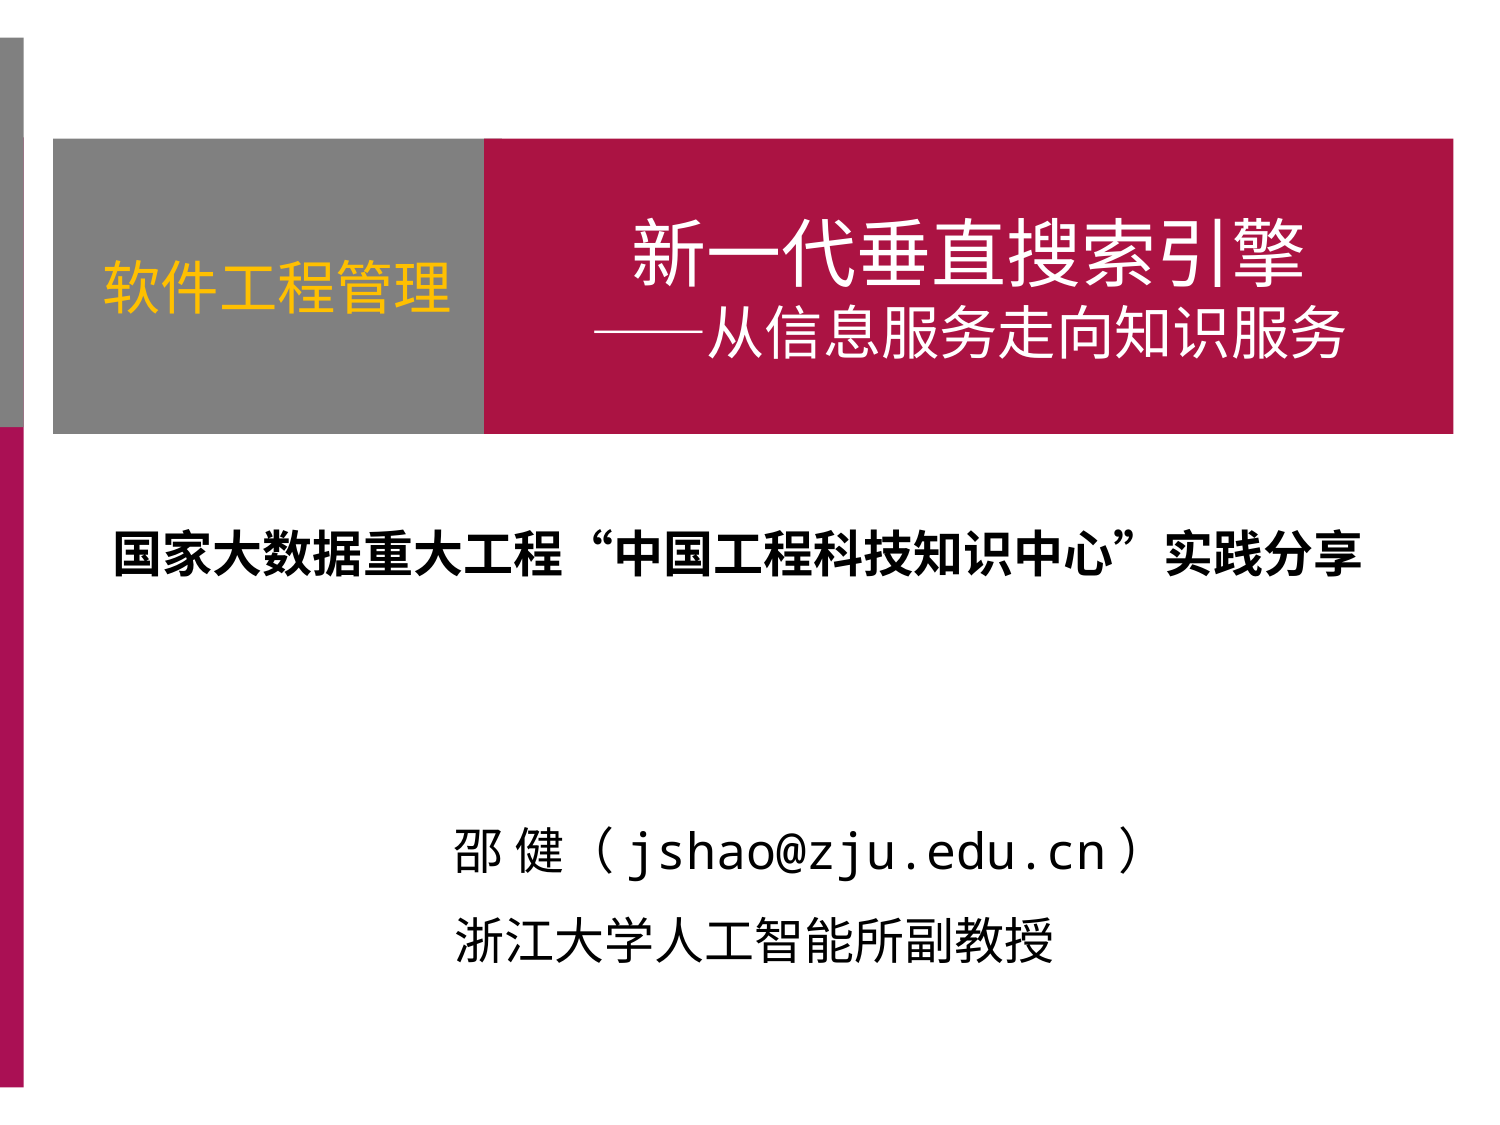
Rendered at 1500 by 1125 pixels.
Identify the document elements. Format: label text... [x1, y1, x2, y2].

text_box 软件工程管理 [53, 138, 483, 434]
title 新一代垂直搜索引擎 ——从信息服务走向知识服务 [483, 138, 1454, 435]
text_box 邵 健（jshao@zju.edu.cn） 浙江大学人工智能所副教授 [150, 506, 1400, 1067]
text_box 国家大数据重大工程“中国工程科技知识中心”实践分享 [98, 515, 1378, 590]
